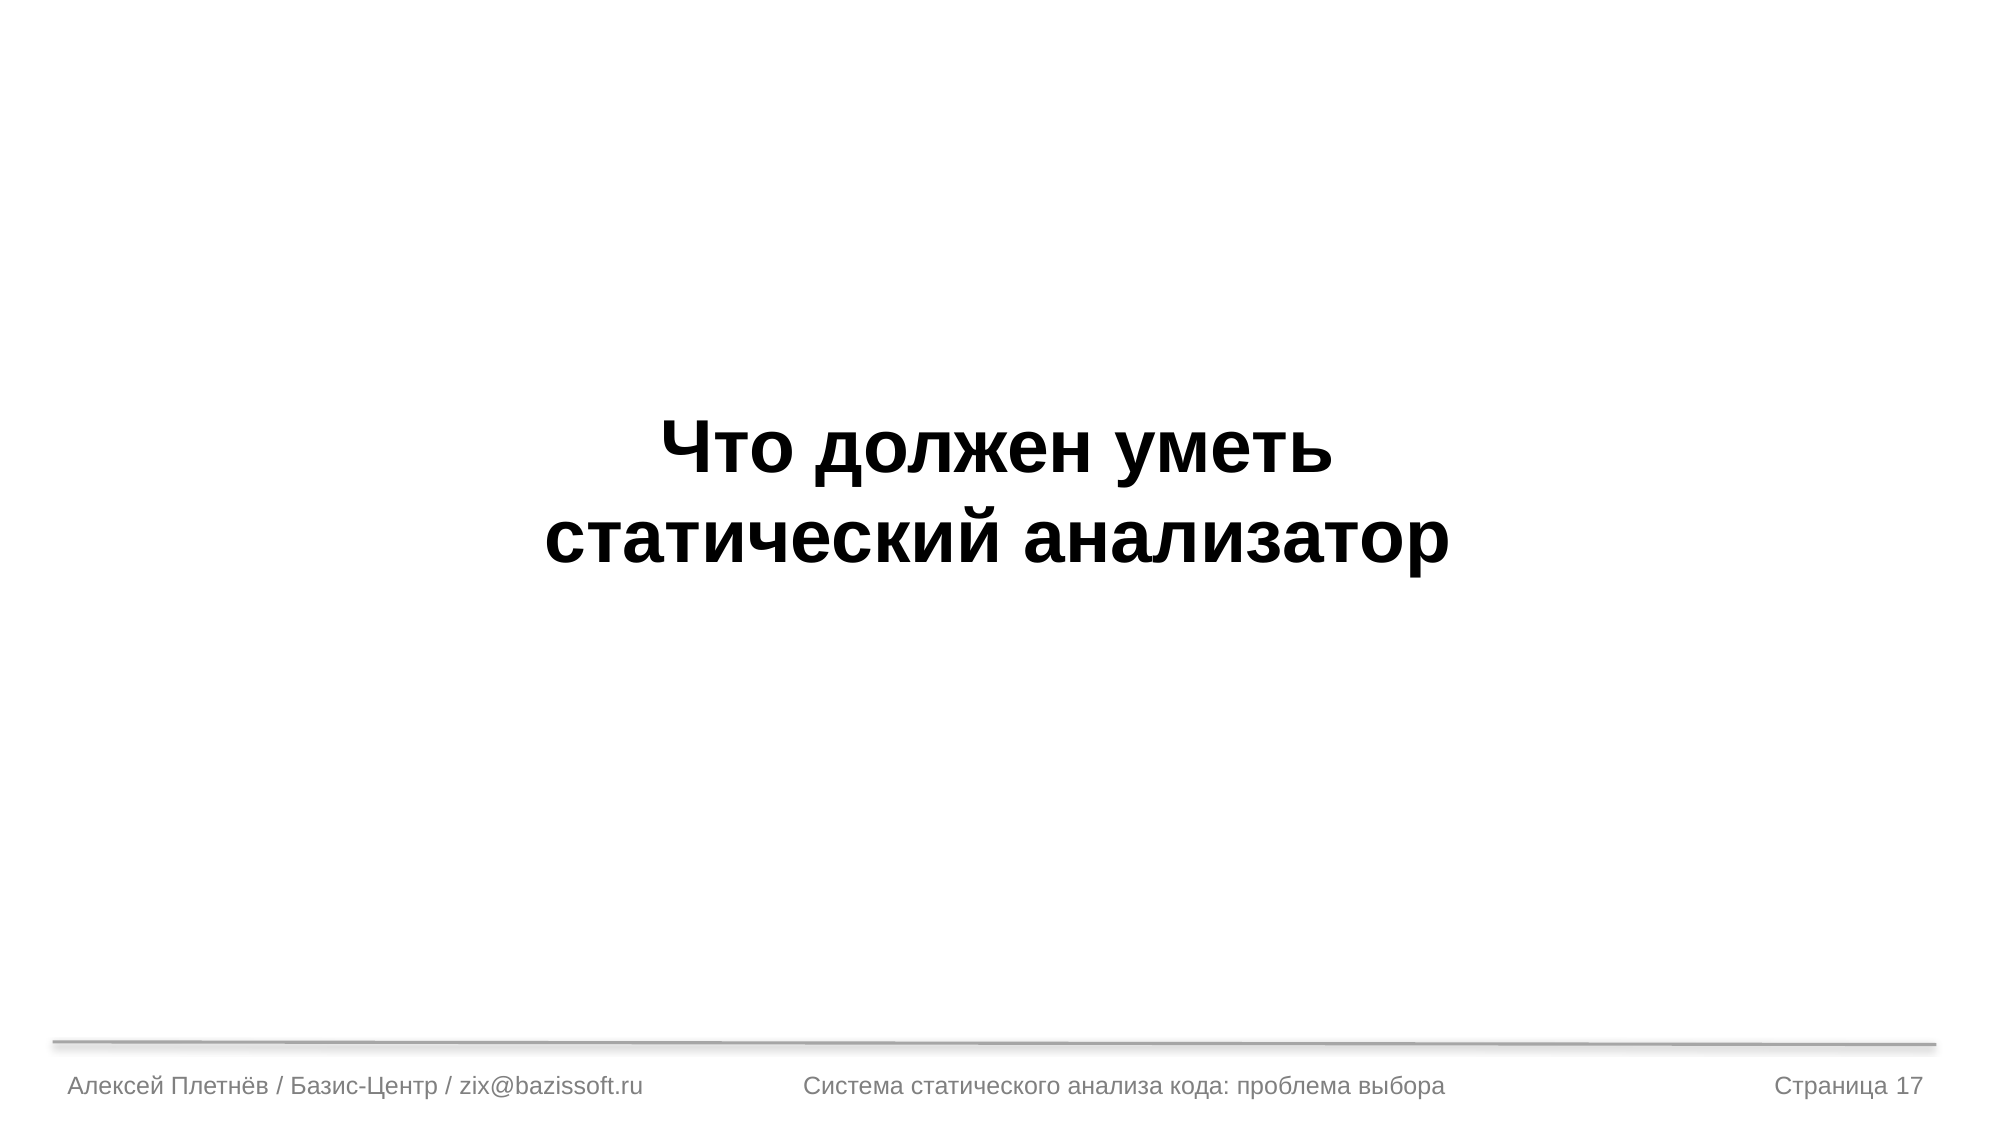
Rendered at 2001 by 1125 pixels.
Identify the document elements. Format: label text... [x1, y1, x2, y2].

text_box Что должен уметь статический анализатор [529, 389, 1467, 585]
